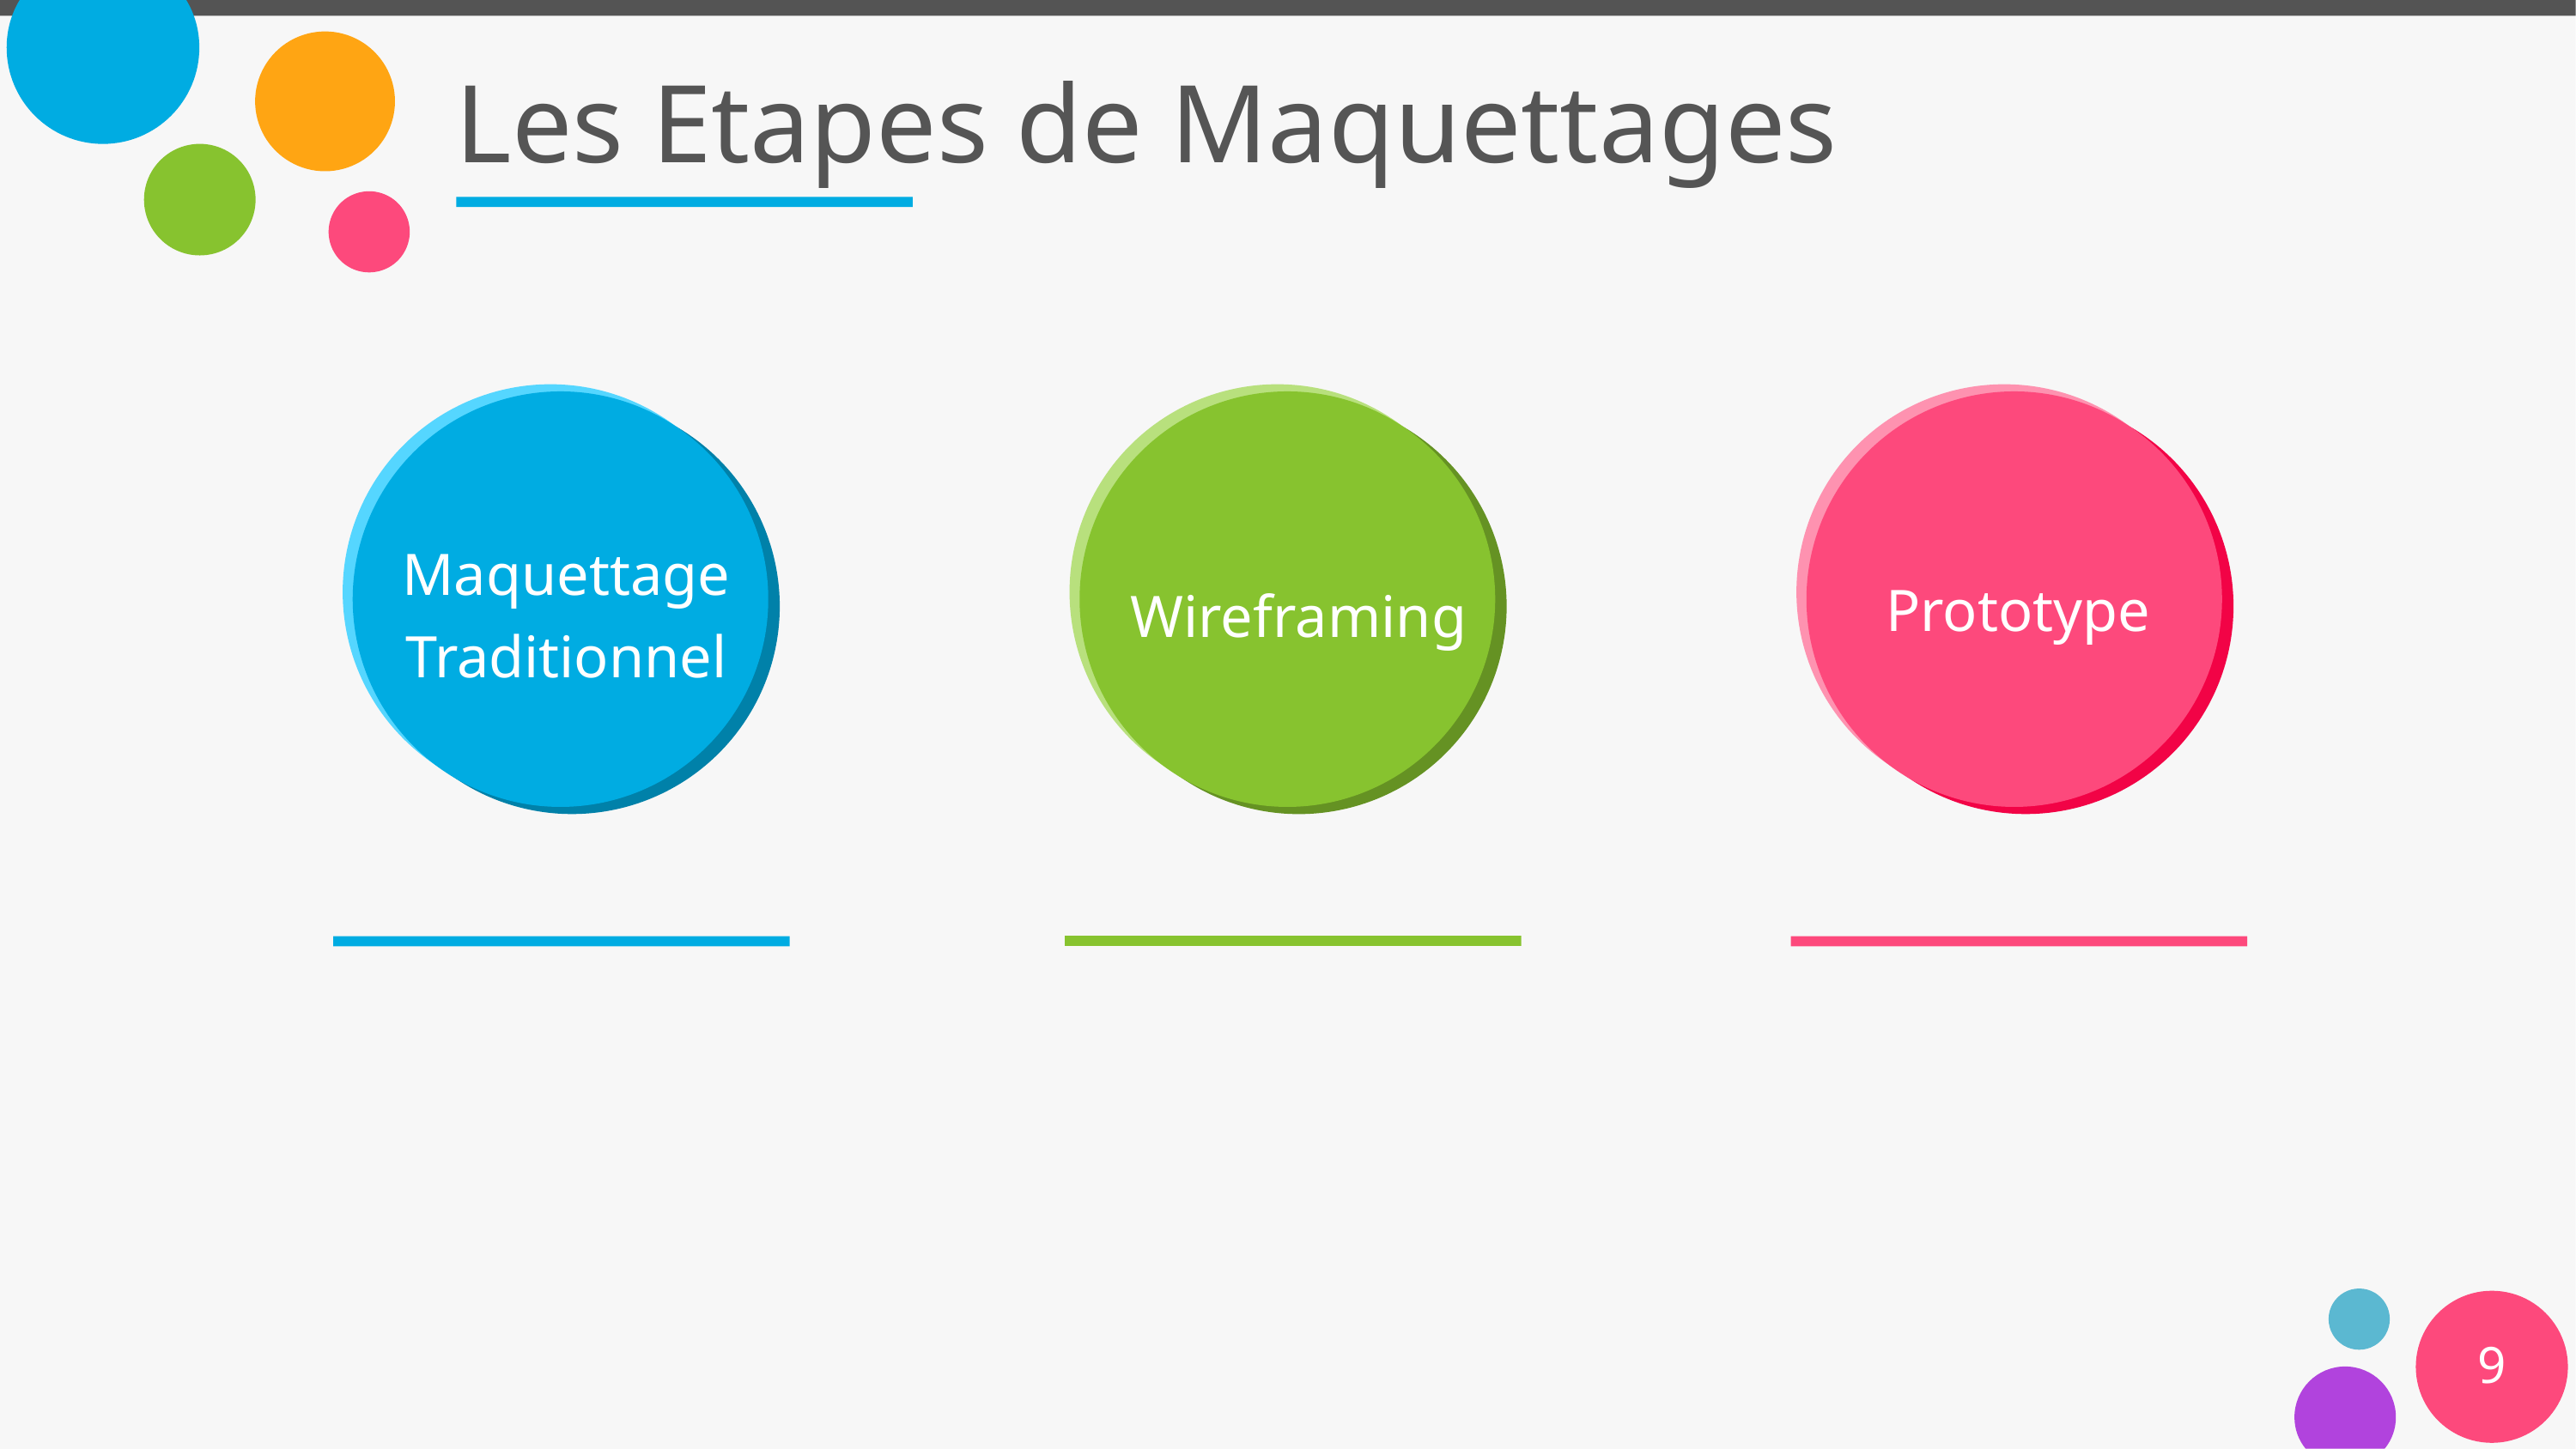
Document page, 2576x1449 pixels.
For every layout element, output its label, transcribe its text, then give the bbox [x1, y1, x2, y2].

list Maquettage Traditionnel [366, 512, 768, 787]
list Wireframing [1068, 555, 1515, 718]
slide_number 9 [2415, 1328, 2568, 1406]
list Prototype [1820, 549, 2215, 651]
title Les Etapes de Maquettages [433, 34, 2454, 204]
